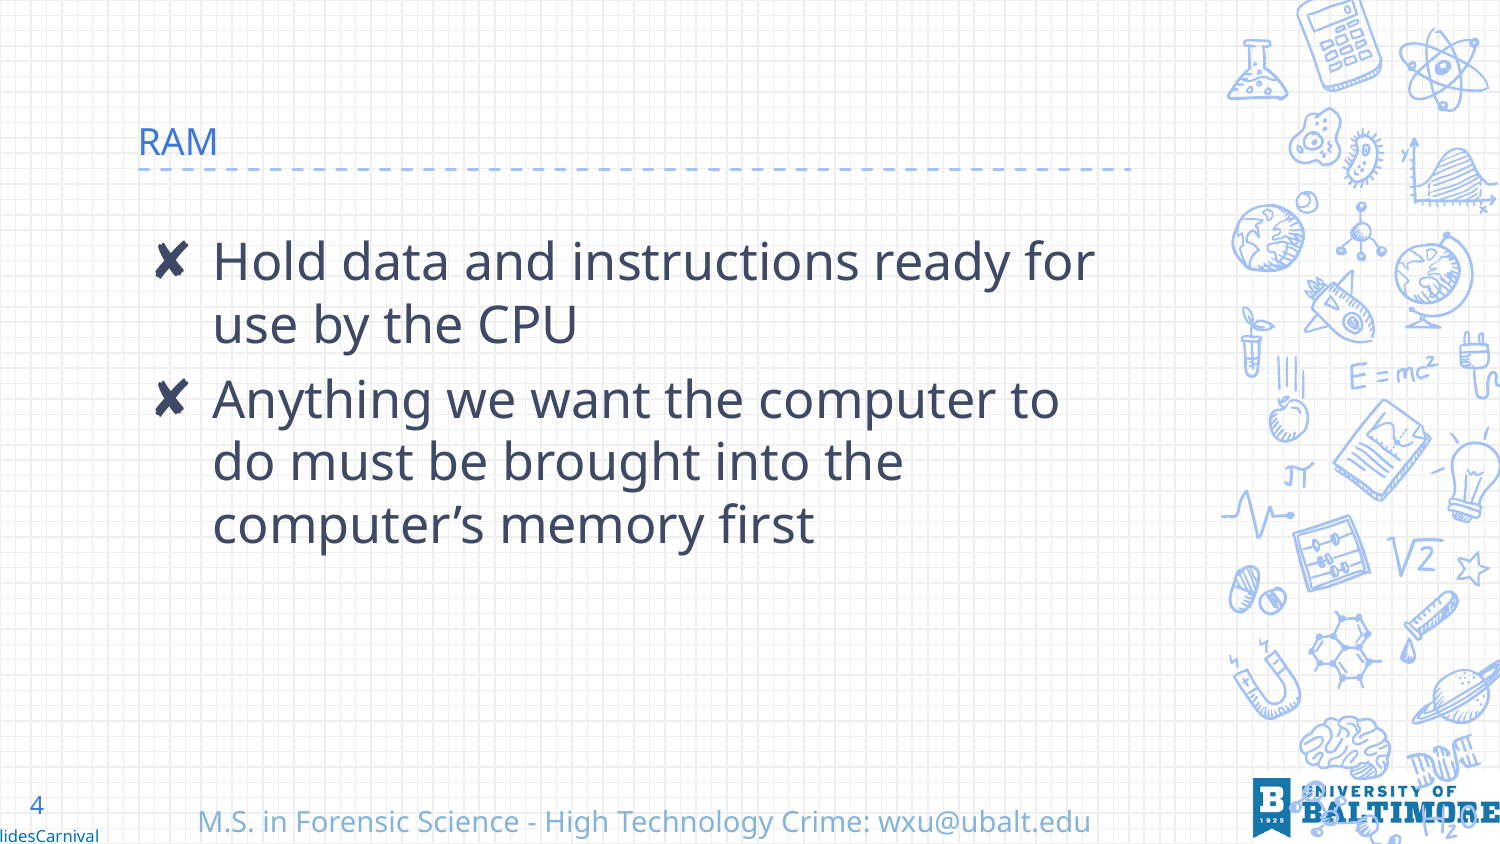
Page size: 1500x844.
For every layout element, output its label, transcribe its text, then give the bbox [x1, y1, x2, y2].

picture [1253, 771, 1500, 844]
picture [1365, 817, 1376, 833]
slide_number 4 [14, 774, 105, 840]
picture [1316, 786, 1321, 797]
list Hold data and instructions ready for use by the CPU Anything we want the computer to do must be brought into the computer’s memory first [122, 213, 1130, 806]
picture [1327, 813, 1336, 822]
title RAM [122, 36, 1130, 178]
